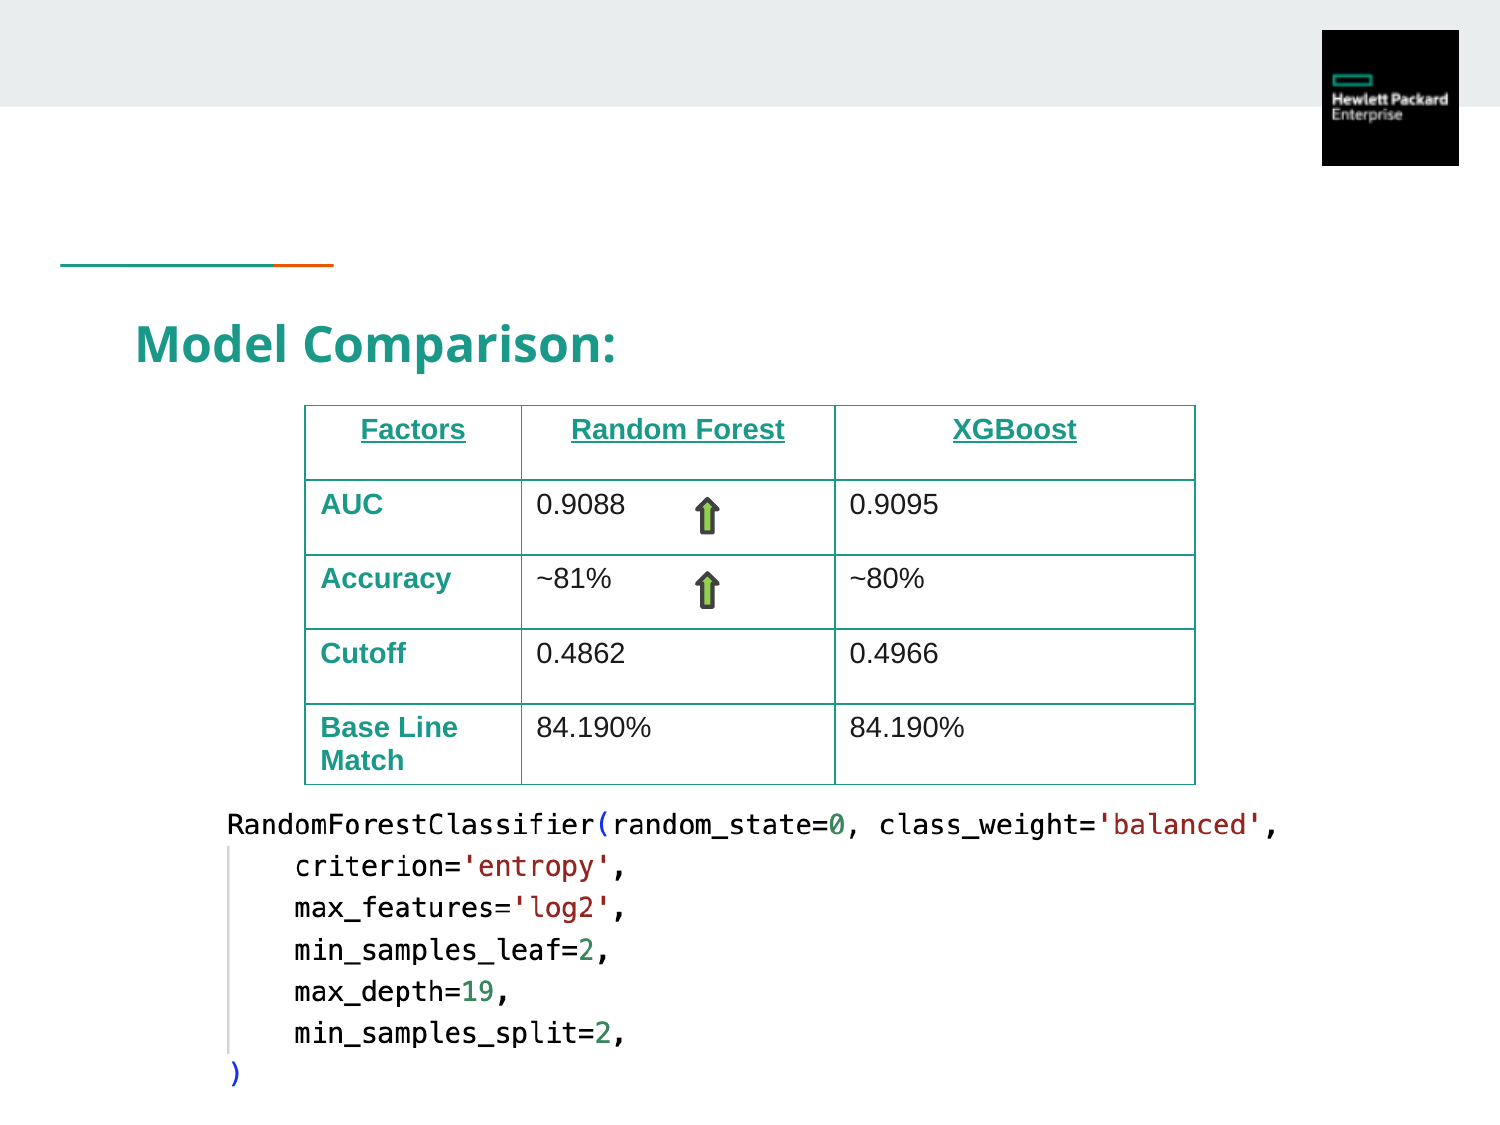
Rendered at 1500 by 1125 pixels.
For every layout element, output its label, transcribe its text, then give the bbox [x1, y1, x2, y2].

table_cell 0.9095 [836, 481, 1194, 554]
text_box [695, 571, 720, 609]
table_cell Base Line Match [306, 705, 521, 784]
table_header XGBoost [836, 406, 1194, 479]
table_cell 0.4862 [522, 630, 834, 703]
table_header Factors [306, 406, 521, 479]
picture [219, 805, 1282, 1087]
table_header Random Forest [522, 406, 834, 479]
picture [1322, 30, 1459, 166]
text_box [695, 496, 720, 535]
table_cell Cutoff [306, 630, 521, 703]
title Model Comparison: [119, 288, 1381, 406]
table_cell 0.4966 [836, 630, 1194, 703]
table_cell AUC [306, 481, 521, 554]
table_cell 84.190% [836, 705, 1194, 784]
table_cell Accuracy [306, 556, 521, 628]
table_cell 84.190% [522, 705, 834, 784]
table_cell 0.9088 [522, 481, 834, 554]
table_cell ~80% [836, 556, 1194, 628]
table_cell ~81% [522, 556, 834, 628]
